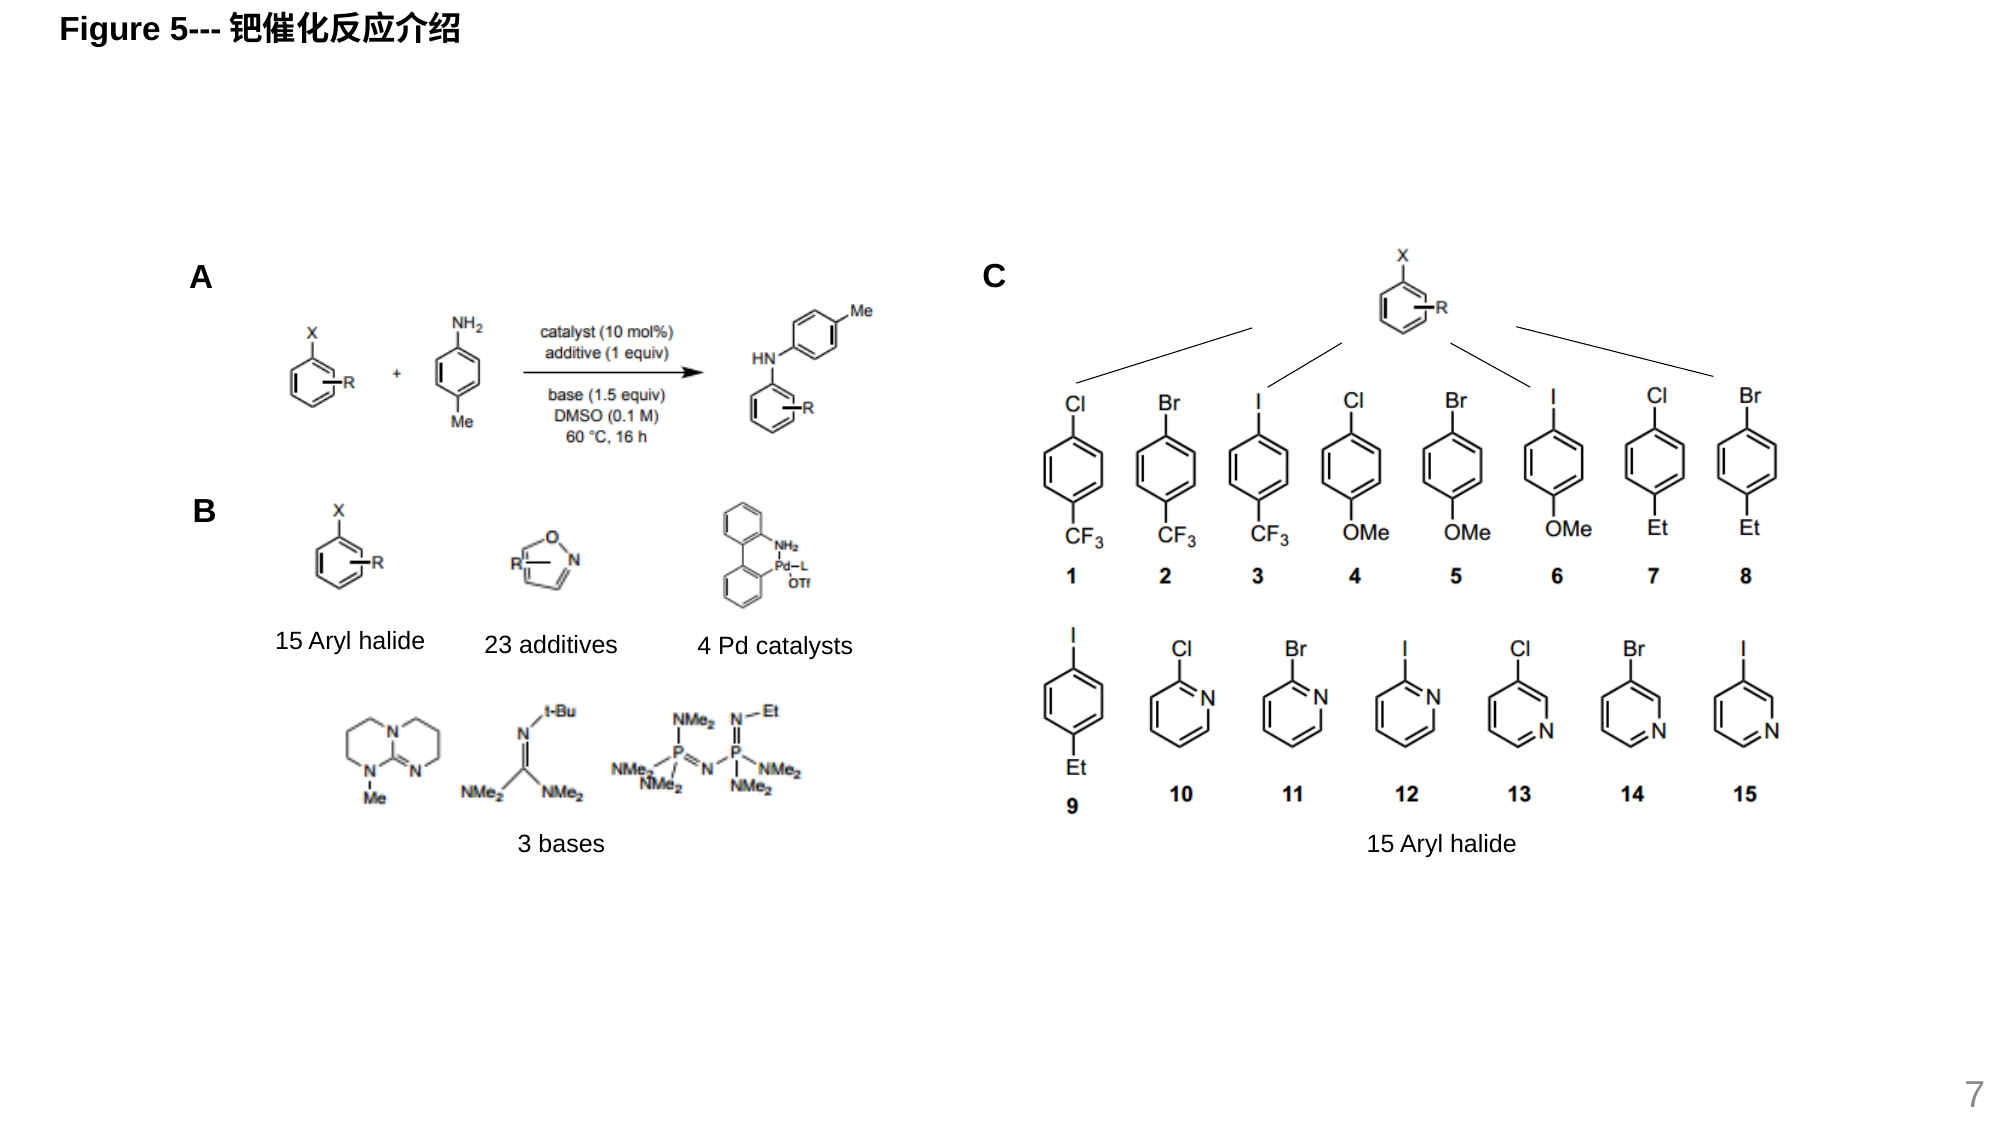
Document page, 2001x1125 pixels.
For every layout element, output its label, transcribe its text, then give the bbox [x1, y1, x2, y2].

picture [275, 291, 886, 450]
text_box 4 Pd catalysts [682, 621, 886, 667]
slide_number 7 [1550, 1062, 2000, 1123]
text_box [1267, 342, 1342, 388]
text_box 3 bases [502, 826, 627, 865]
picture [1362, 238, 1468, 344]
picture [1016, 374, 1805, 827]
picture [332, 680, 815, 826]
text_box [1516, 326, 1714, 377]
text_box 15 Aryl halide [1351, 827, 1534, 865]
text_box Figure 5---钯催化反应介绍 [12, 0, 509, 55]
text_box A [119, 247, 284, 303]
picture [298, 493, 404, 599]
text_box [1076, 327, 1253, 384]
picture [502, 525, 592, 601]
text_box B [122, 481, 287, 537]
picture [706, 493, 820, 615]
text_box 15 Aryl halide [260, 617, 442, 662]
text_box 23 additives [469, 621, 651, 667]
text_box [1450, 343, 1531, 388]
text_box C [912, 247, 1077, 302]
